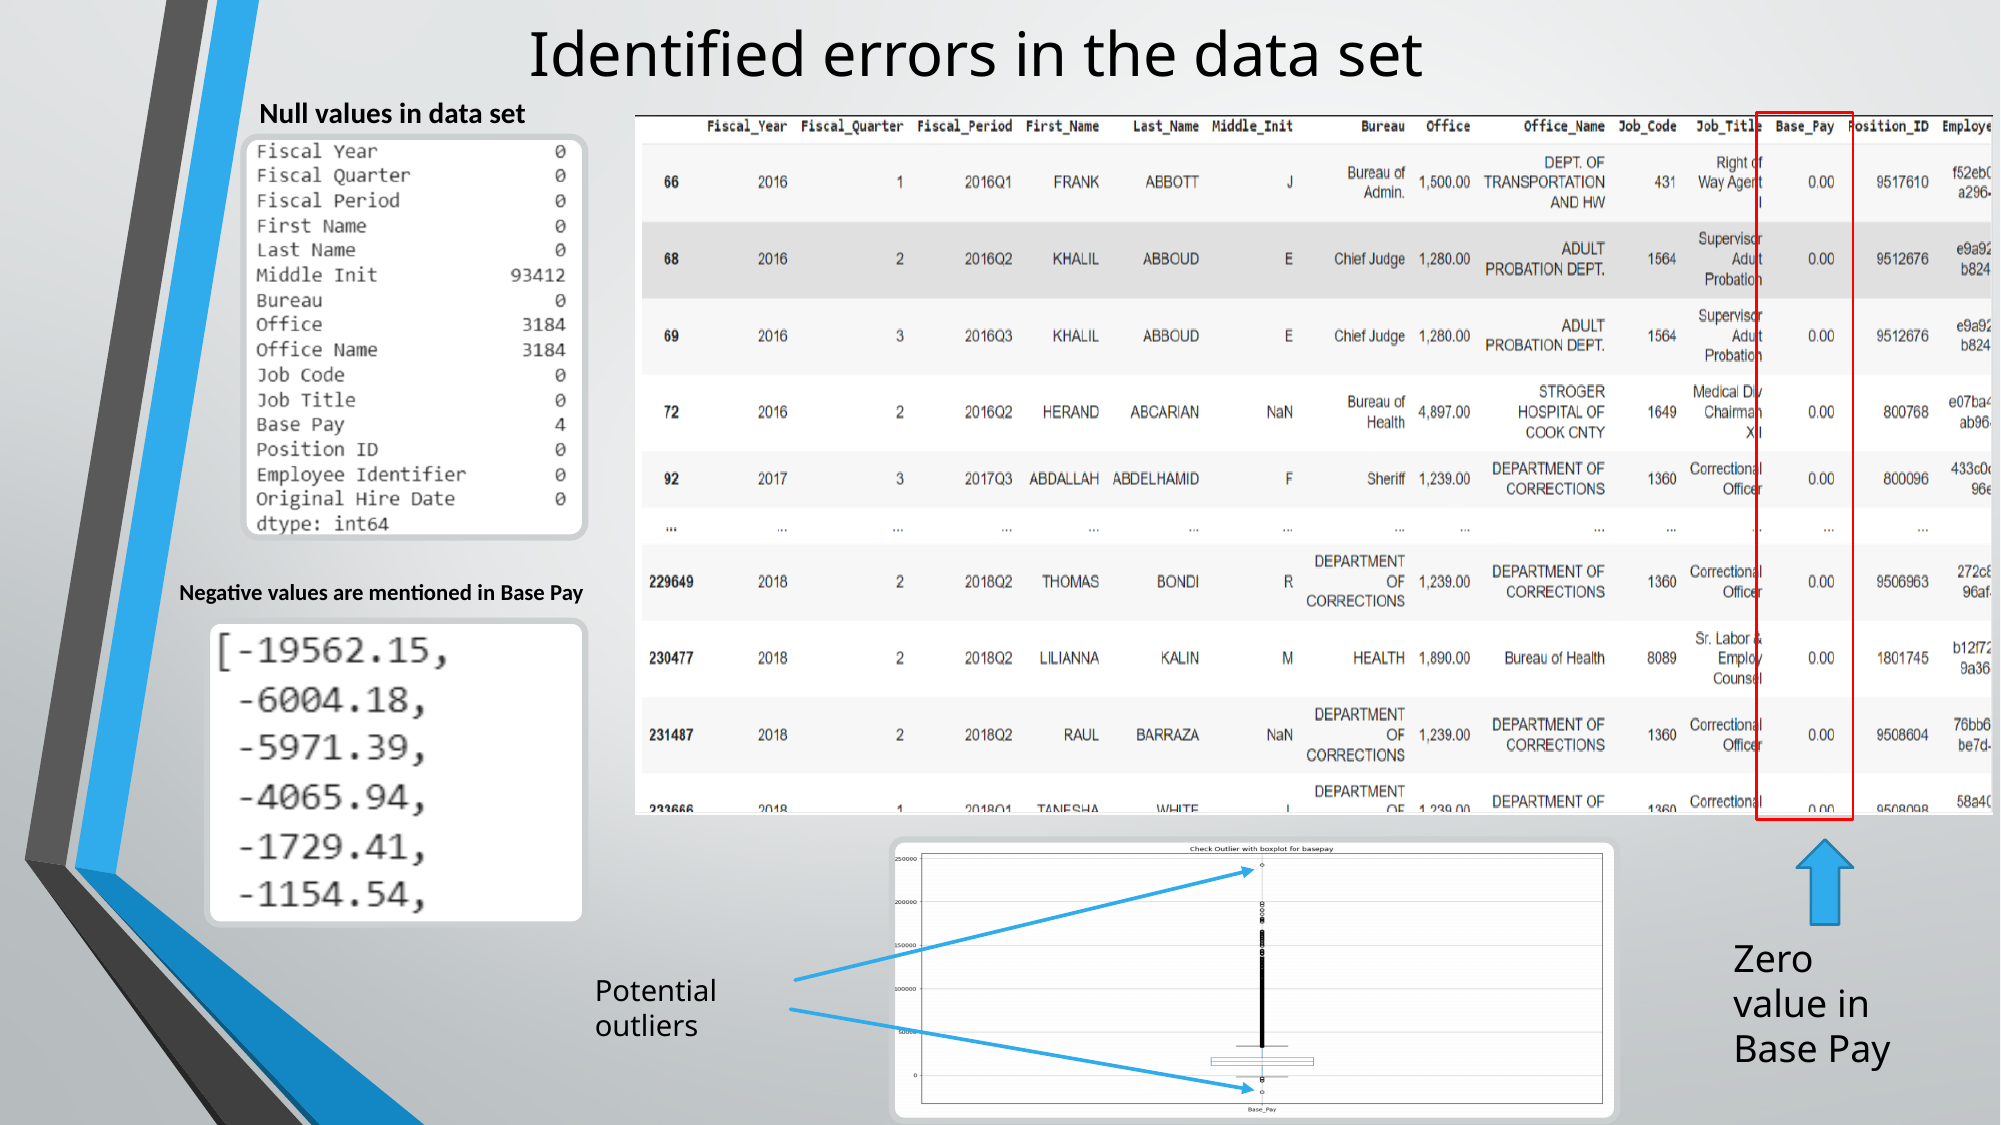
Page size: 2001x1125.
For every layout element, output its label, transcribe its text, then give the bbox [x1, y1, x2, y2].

list Null values in data set [192, 83, 656, 142]
text_box [1795, 838, 1855, 926]
picture [243, 136, 586, 538]
text_box [1755, 111, 1854, 115]
text_box [1755, 816, 1854, 821]
picture [635, 115, 1993, 816]
picture [206, 620, 586, 925]
title Identified errors in the data set [336, 7, 1618, 96]
text_box Potential outliers [580, 965, 842, 1050]
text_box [790, 1008, 1255, 1091]
text_box Negative values are mentioned in Base Pay [164, 562, 628, 621]
picture [891, 839, 1618, 1122]
text_box Zero value in Base Pay [1718, 927, 1932, 1078]
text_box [794, 869, 1255, 981]
